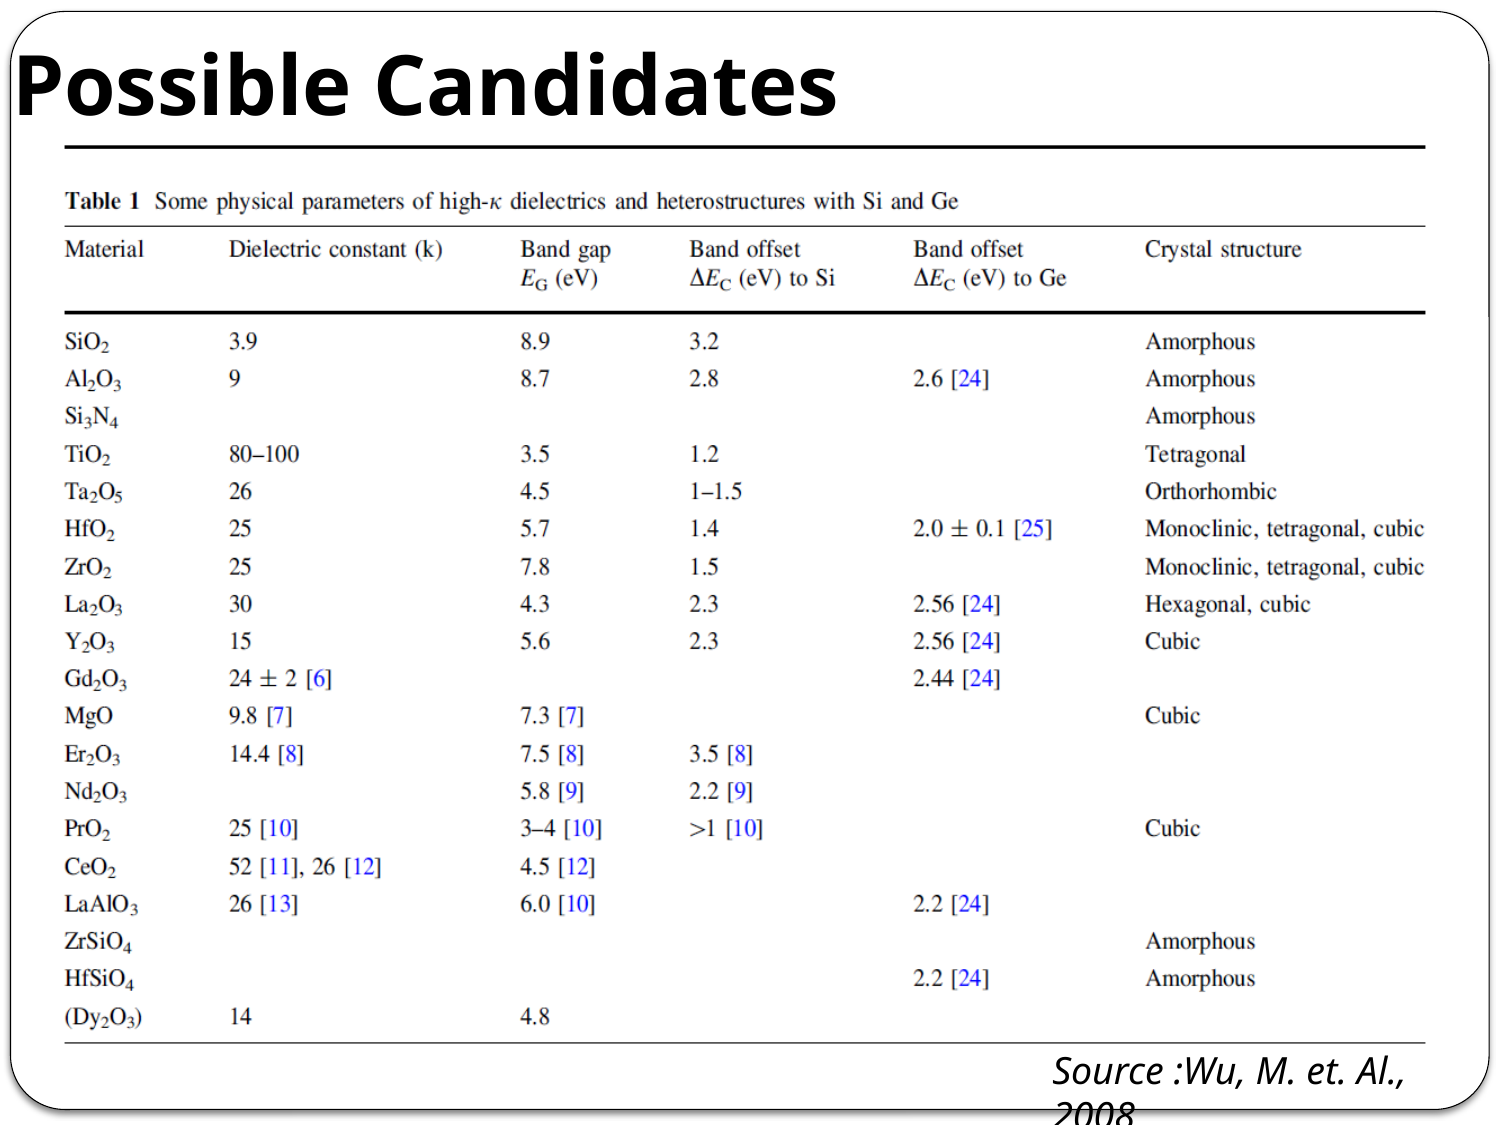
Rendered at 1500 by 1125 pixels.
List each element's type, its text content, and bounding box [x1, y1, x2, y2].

text_box Source :Wu, M. et. Al., 2008 [1037, 1071, 1439, 1125]
picture [49, 137, 1438, 1063]
text_box Possible Candidates [0, 24, 855, 140]
